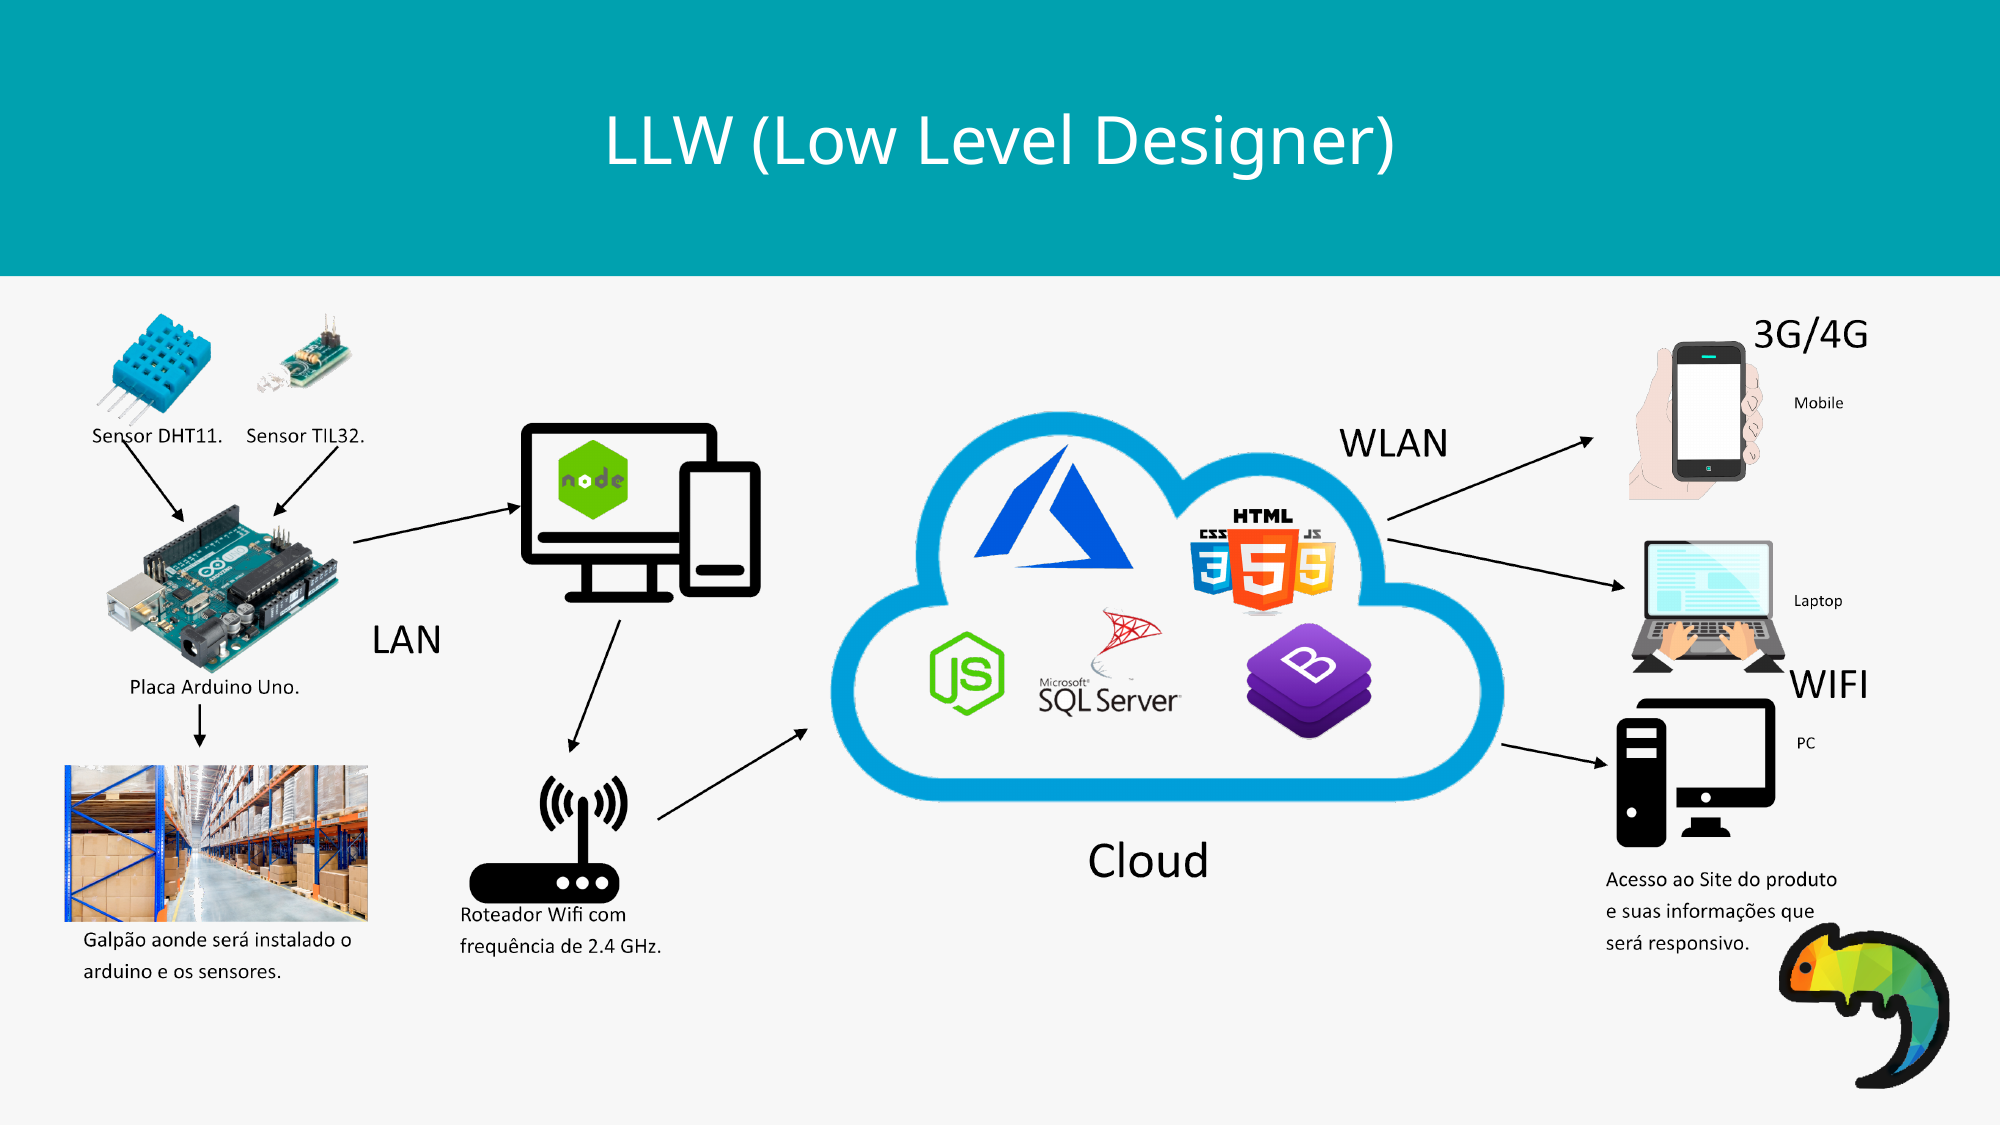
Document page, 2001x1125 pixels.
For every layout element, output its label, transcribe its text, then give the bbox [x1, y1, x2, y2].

text_box LLW (Low Level Designer) [0, 0, 2000, 277]
picture [32, 265, 1950, 1089]
